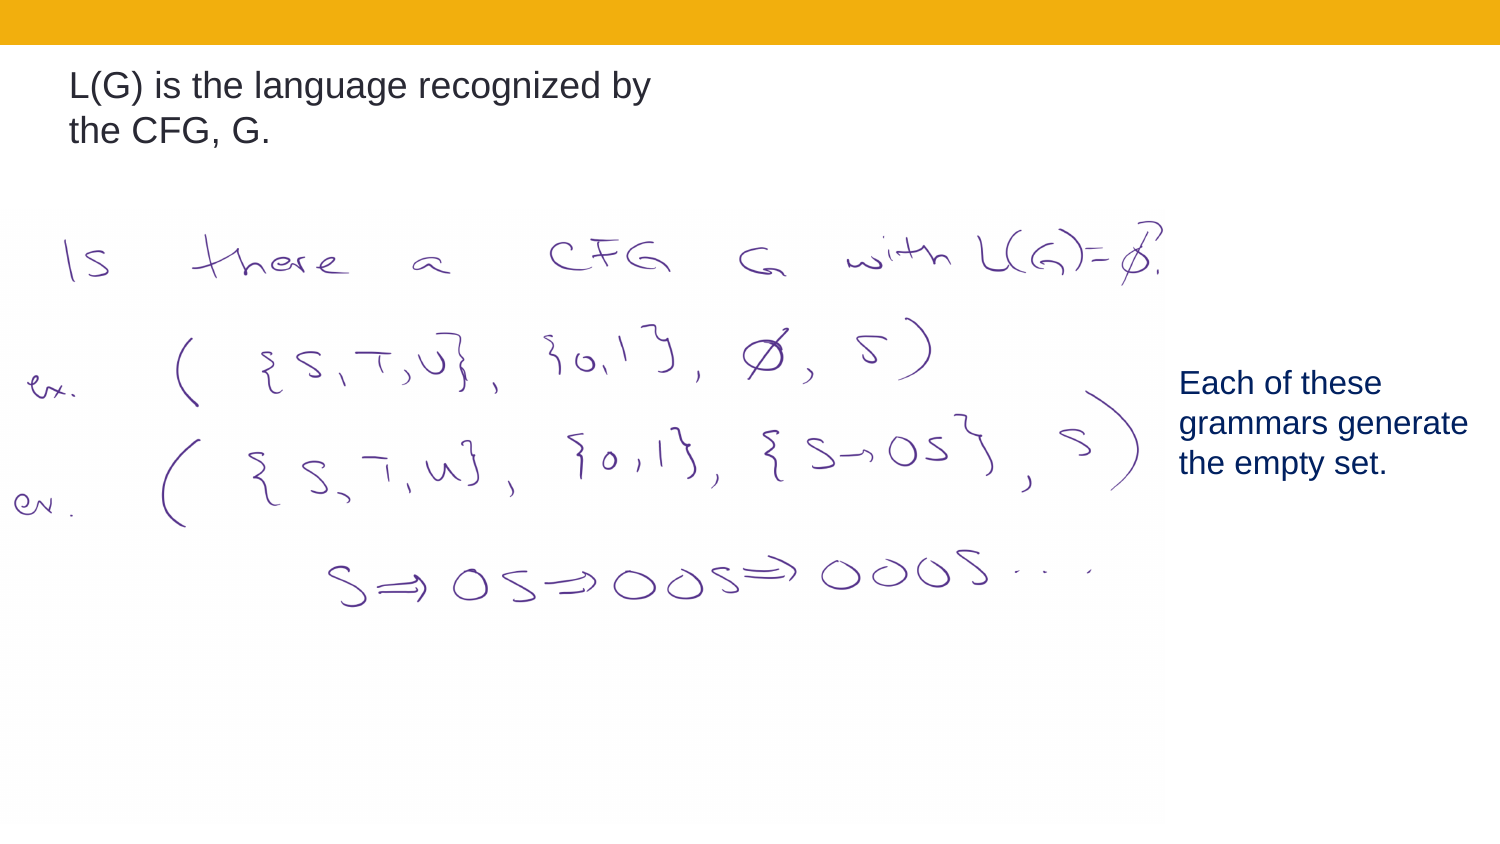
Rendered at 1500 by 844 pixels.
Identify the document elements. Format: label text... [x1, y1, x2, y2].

picture [0, 209, 1165, 824]
text_box Each of these grammars generate the empty set. [1173, 353, 1500, 489]
text_box L(G) is the language recognized by the CFG, G. [54, 54, 702, 159]
